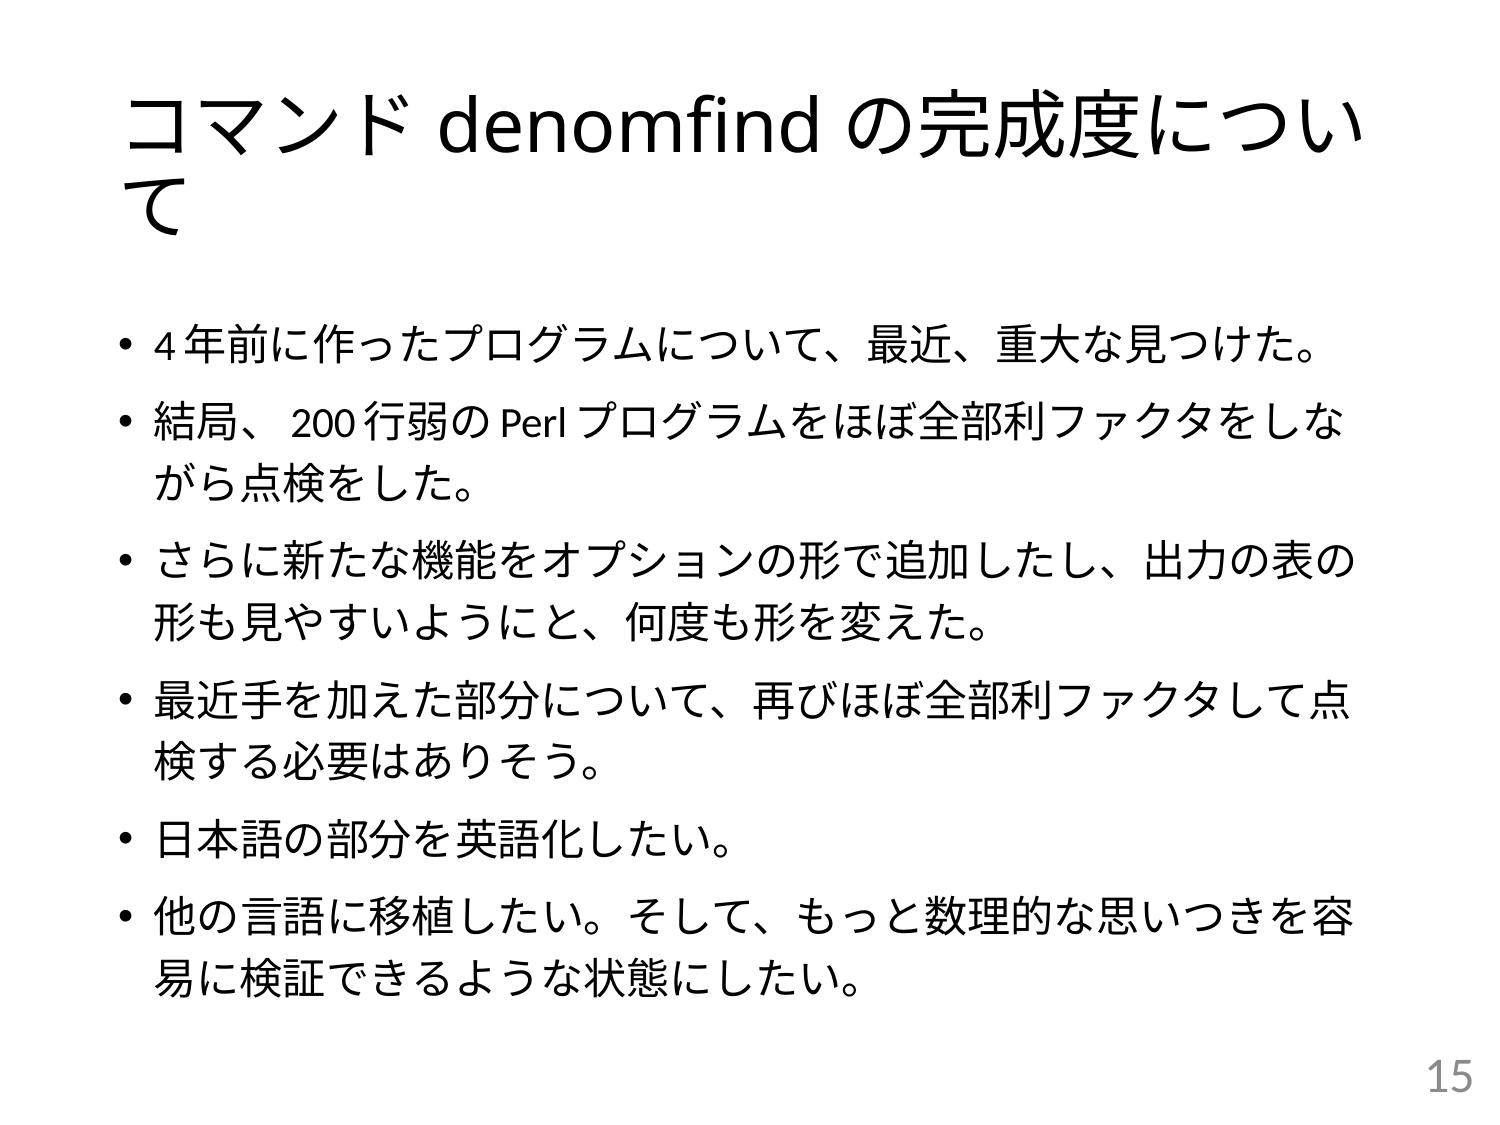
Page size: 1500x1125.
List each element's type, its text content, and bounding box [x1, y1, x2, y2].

list 4年前に作ったプログラムについて、最近、重大な見つけた。 結局、200行弱のPerlプログラムをほぼ全部利ファクタをしながら点検をした。 さらに新たな機能をオプションの形で追加したし、出力の表の形も見やすいようにと、何度も形を変えた。 最近手を加えた部分について、再びほぼ全部利ファクタして点検する必要はありそう。 日本語の部分を英語化したい。 他の言語に移植したい。そして、もっと数理的な思いつきを容易に検証できるような状態にしたい。 [103, 299, 1397, 1014]
slide_number 15 [1152, 1042, 1490, 1103]
title コマンドdenomfindの完成度について [103, 59, 1397, 278]
